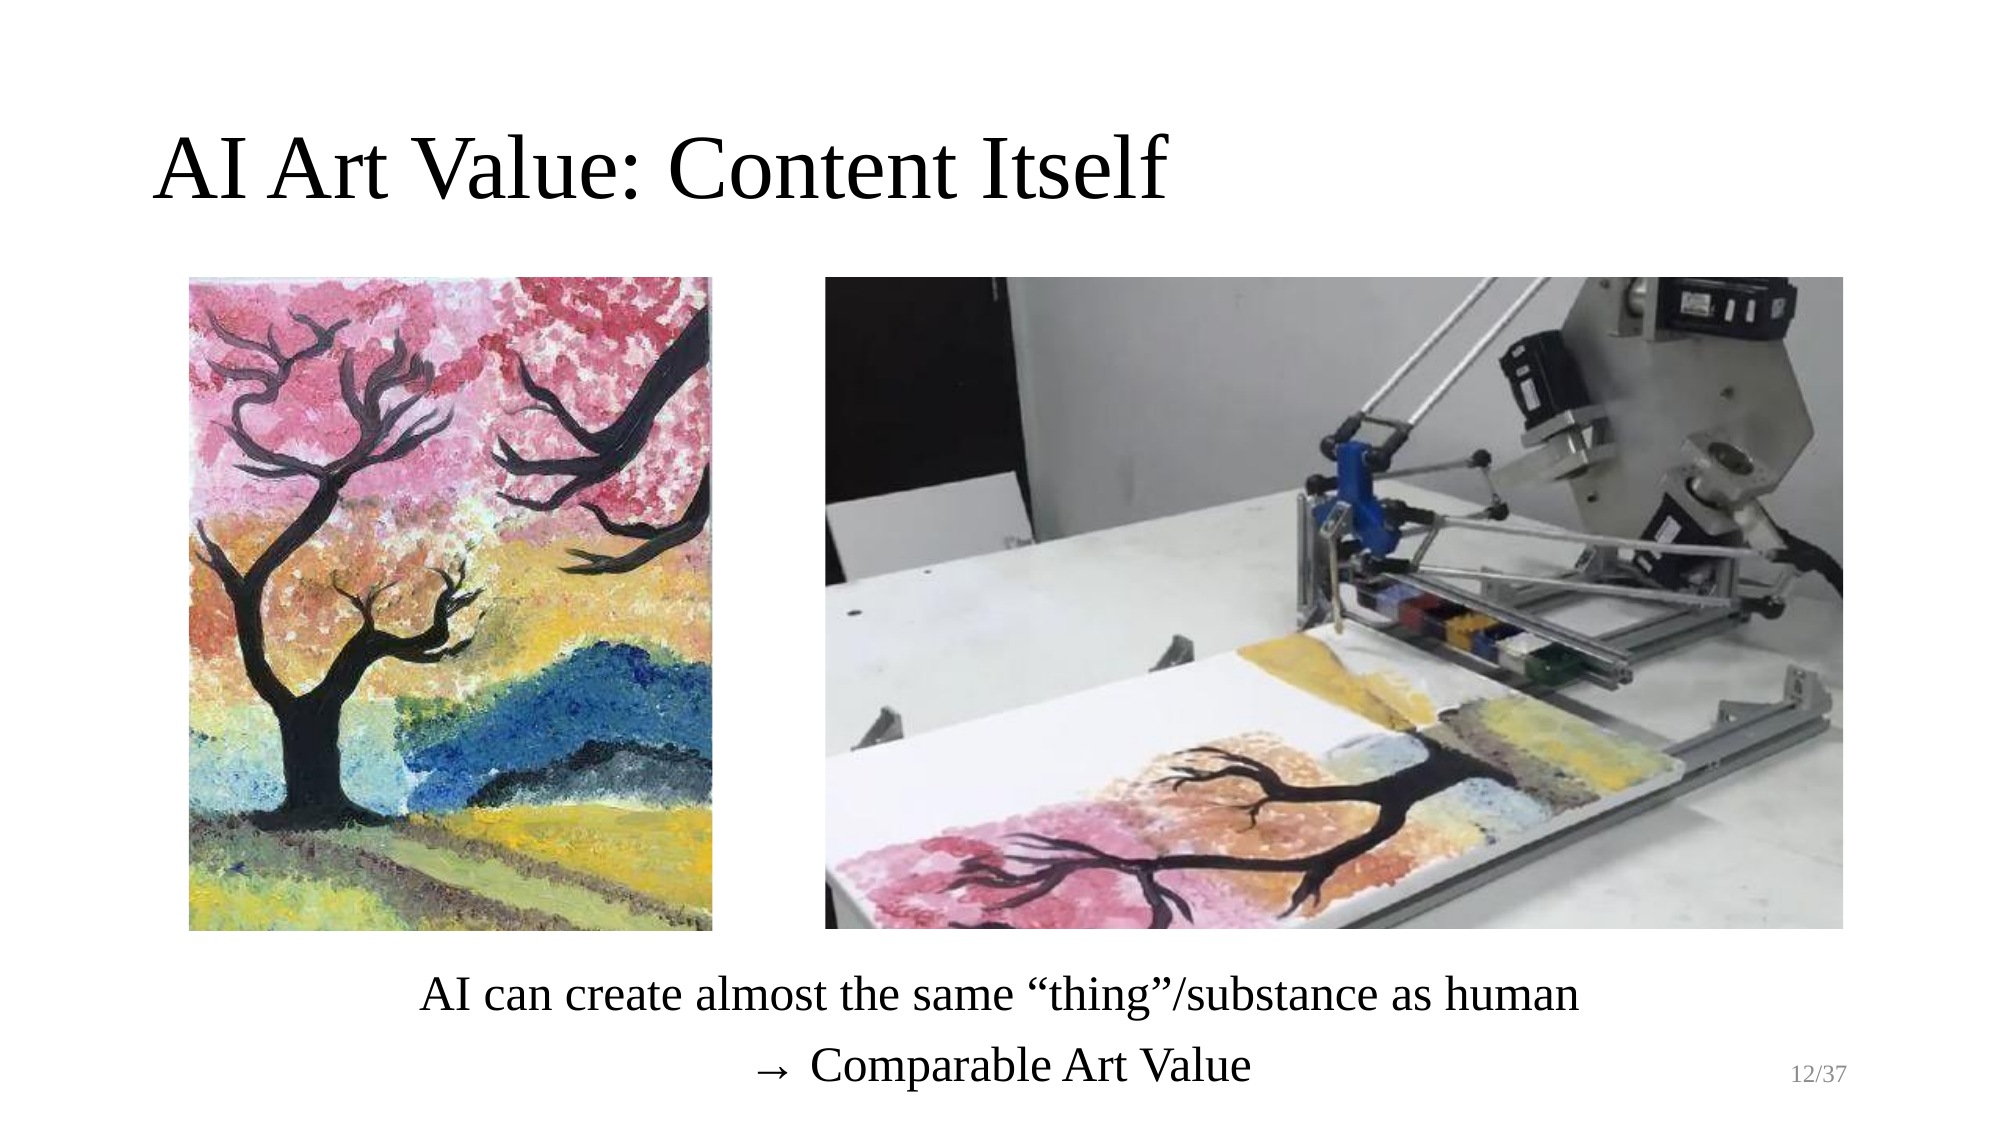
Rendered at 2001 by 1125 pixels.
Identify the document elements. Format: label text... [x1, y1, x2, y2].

slide_number 12/37 [1412, 1042, 1863, 1103]
title AI Art Value: Content Itself [137, 59, 1863, 278]
picture [188, 277, 713, 931]
picture [825, 277, 1844, 929]
list AI can create almost the same “thing”/substance as human → Comparable Art Value [137, 960, 1863, 1100]
